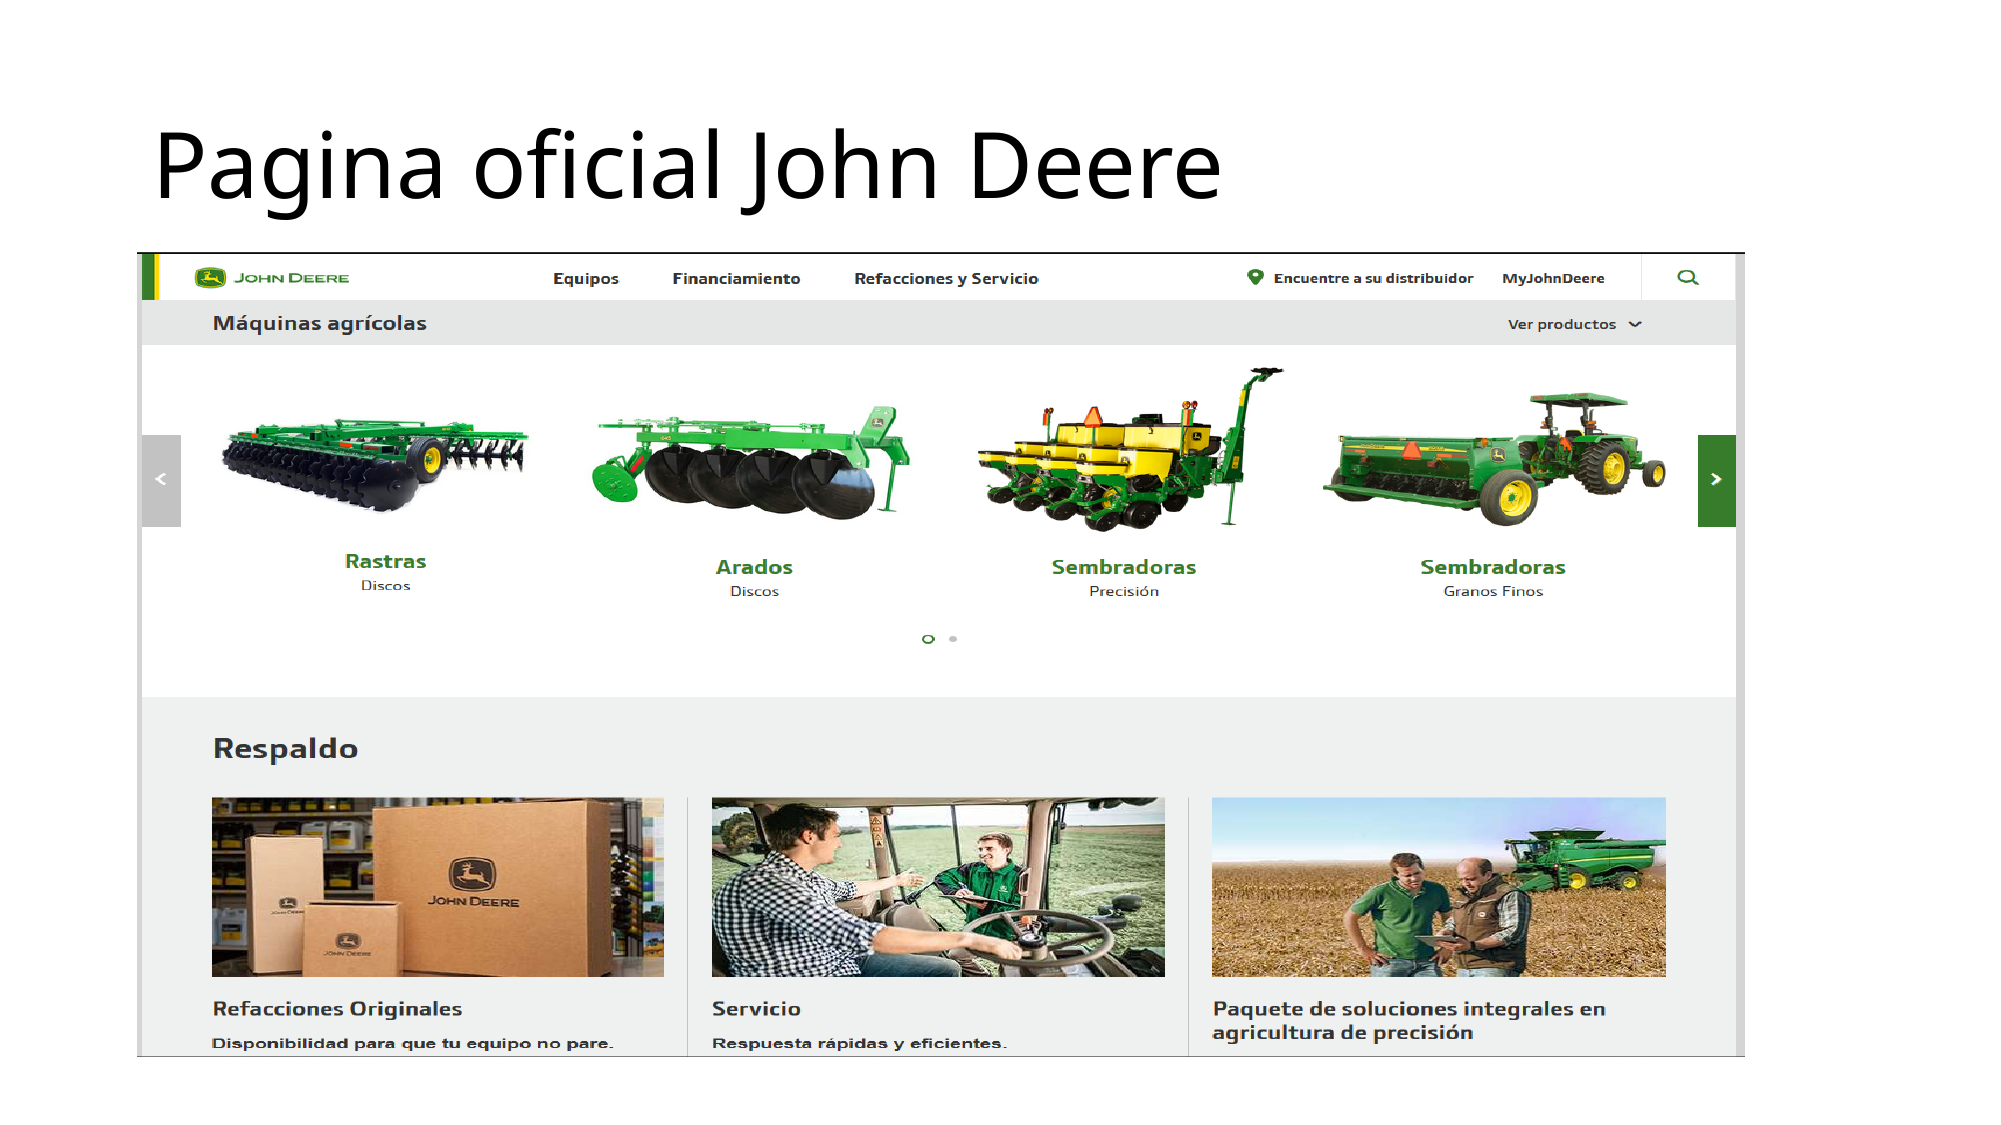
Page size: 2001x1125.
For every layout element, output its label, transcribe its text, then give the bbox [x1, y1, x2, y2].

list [137, 252, 1745, 1057]
title Pagina oficial John Deere [137, 59, 1863, 278]
